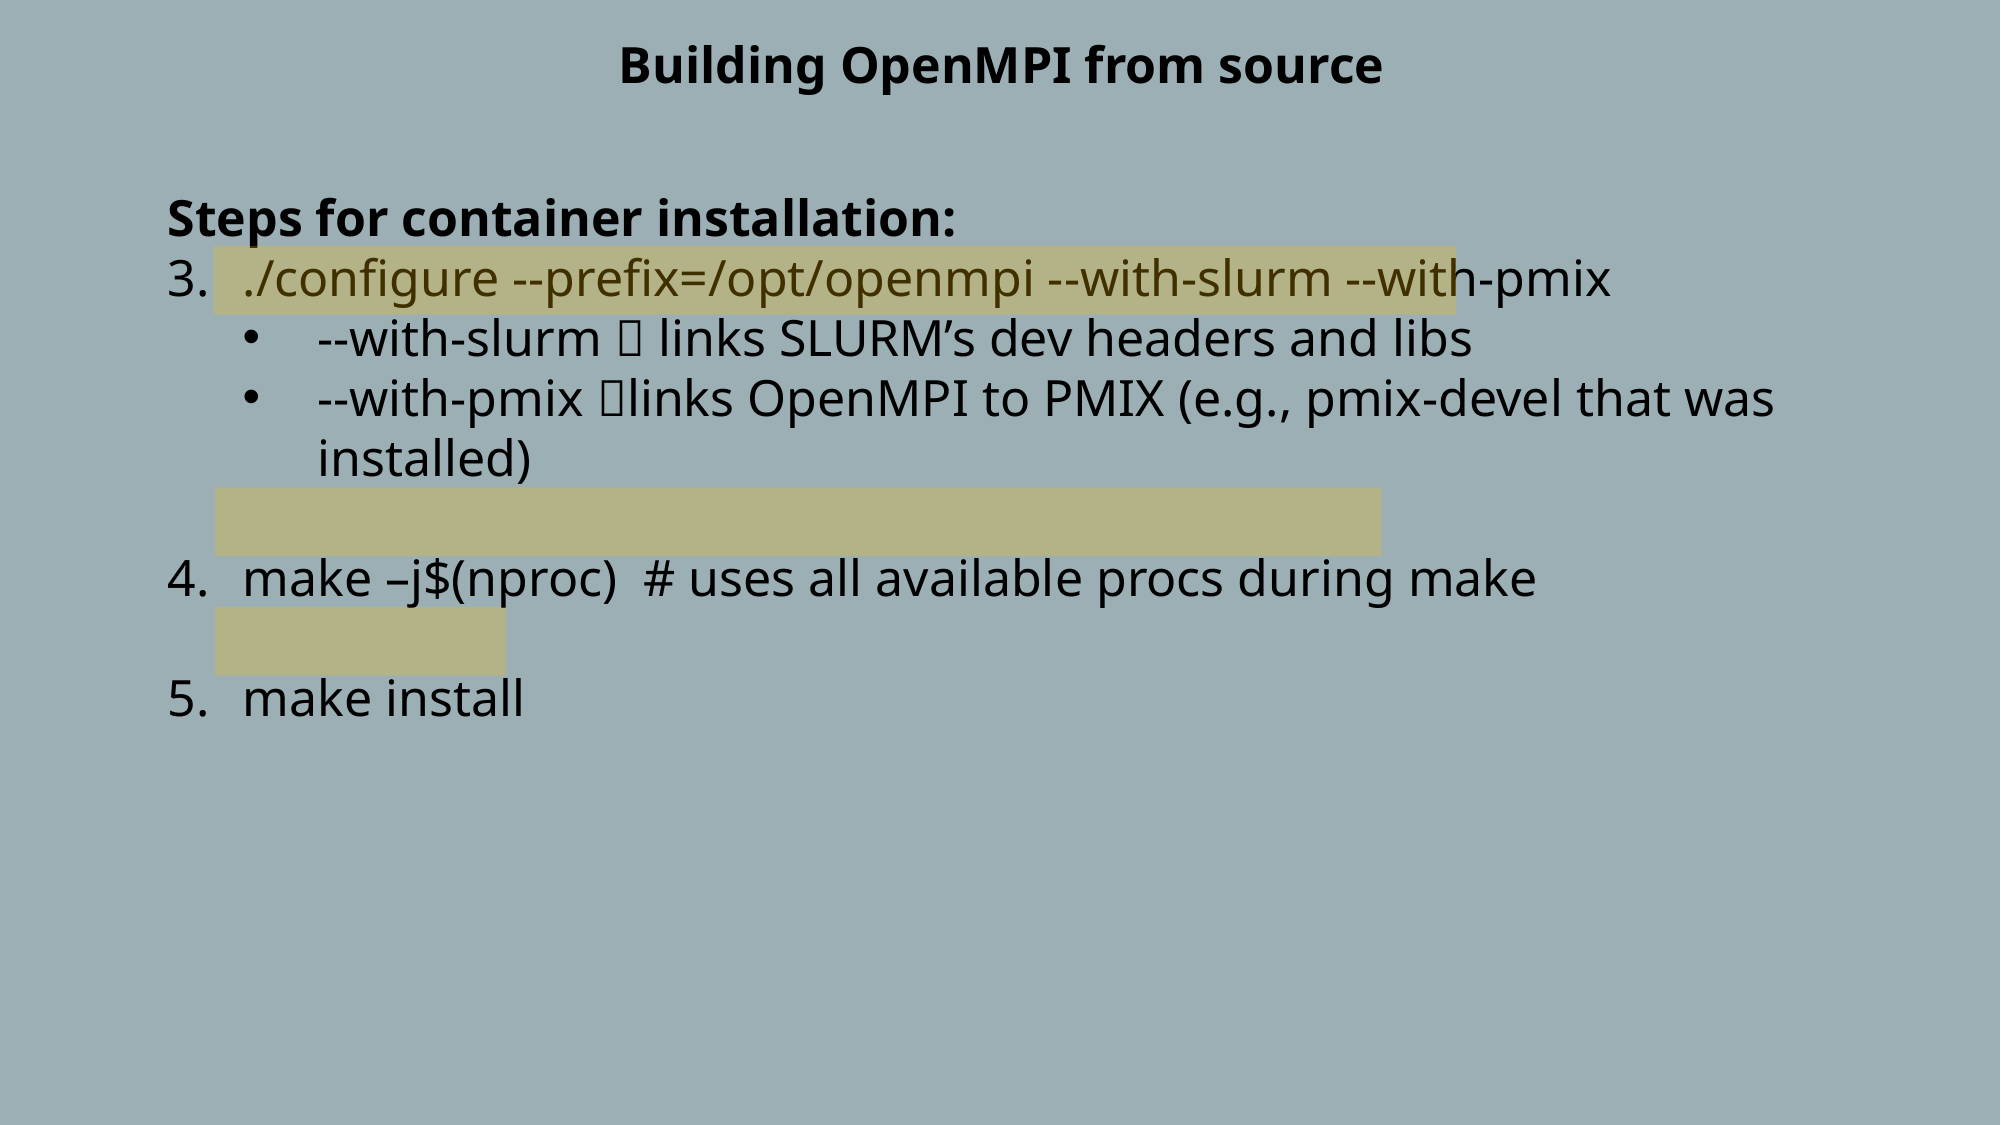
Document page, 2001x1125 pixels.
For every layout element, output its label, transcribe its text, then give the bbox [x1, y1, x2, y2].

text_box [214, 606, 507, 677]
text_box Building OpenMPI from source [603, 26, 1400, 101]
text_box Steps for container installation: ./configure --prefix=/opt/openmpi --with-slurm --with-pmix --with-slurm  links SLURM’s dev headers and libs --with-pmix links OpenMPI to PMIX (e.g., pmix-devel that was installed) make –j$(nproc) # uses all available procs during make make install [152, 179, 1906, 734]
text_box [214, 486, 1383, 557]
text_box [213, 245, 1457, 316]
